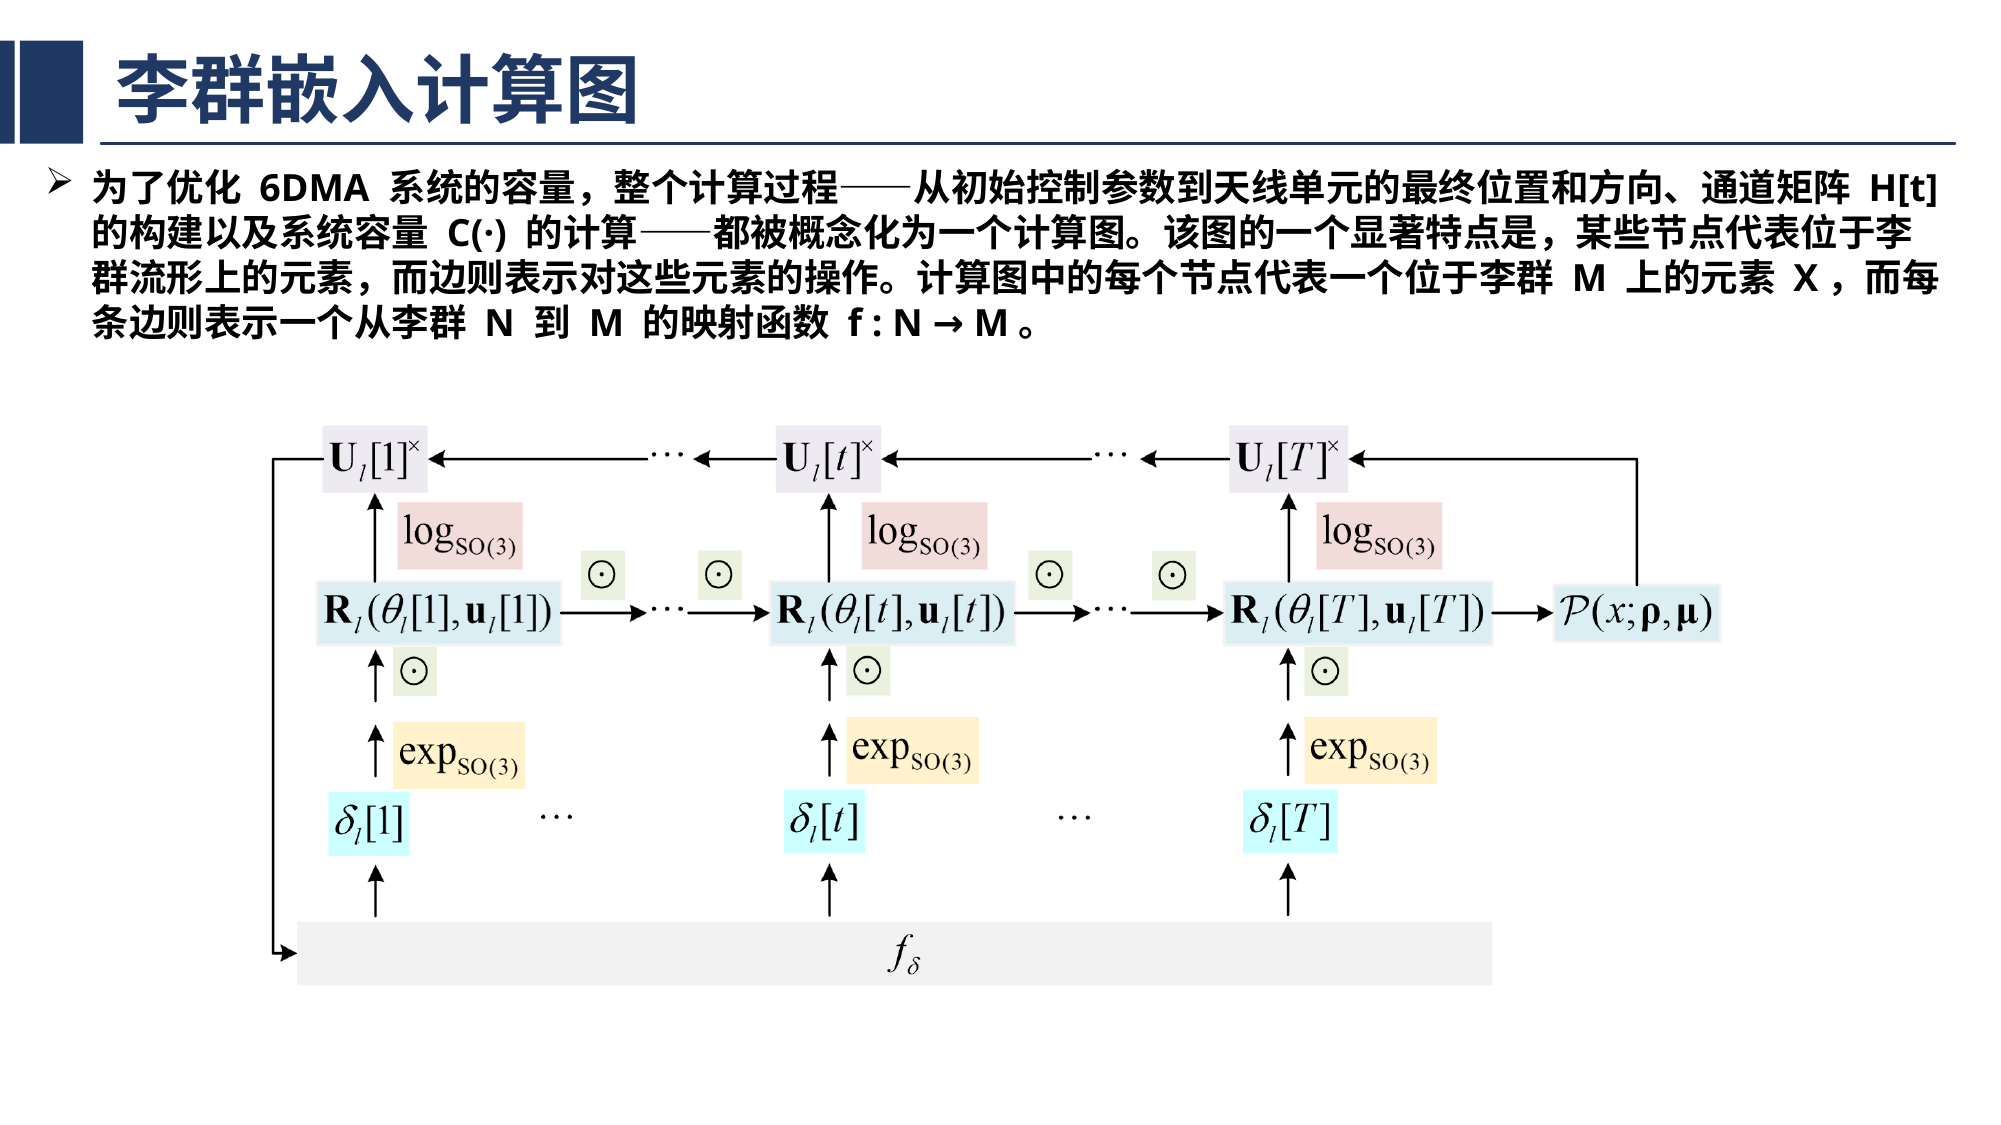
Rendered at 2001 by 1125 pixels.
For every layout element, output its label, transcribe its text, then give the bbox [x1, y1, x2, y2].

picture [247, 407, 1738, 1007]
text_box 为了优化 6DMA 系统的容量，整个计算过程——从初始控制参数到天线单元的最终位置和方向、通道矩阵 H[t] 的构建以及系统容量 C(·) 的计算——都被概念化为一个计算图。该图的一个显著特点是，某些节点代表位于李群流形上的元素，而边则表示对这些元素的操作。计算图中的每个节点代表一个位于李群 M 上的元素 X，而每条边则表示一个从李群 N 到 M 的映射函数 f : N → M。 [30, 156, 1956, 351]
title 李群嵌入计算图 [100, 33, 1587, 154]
